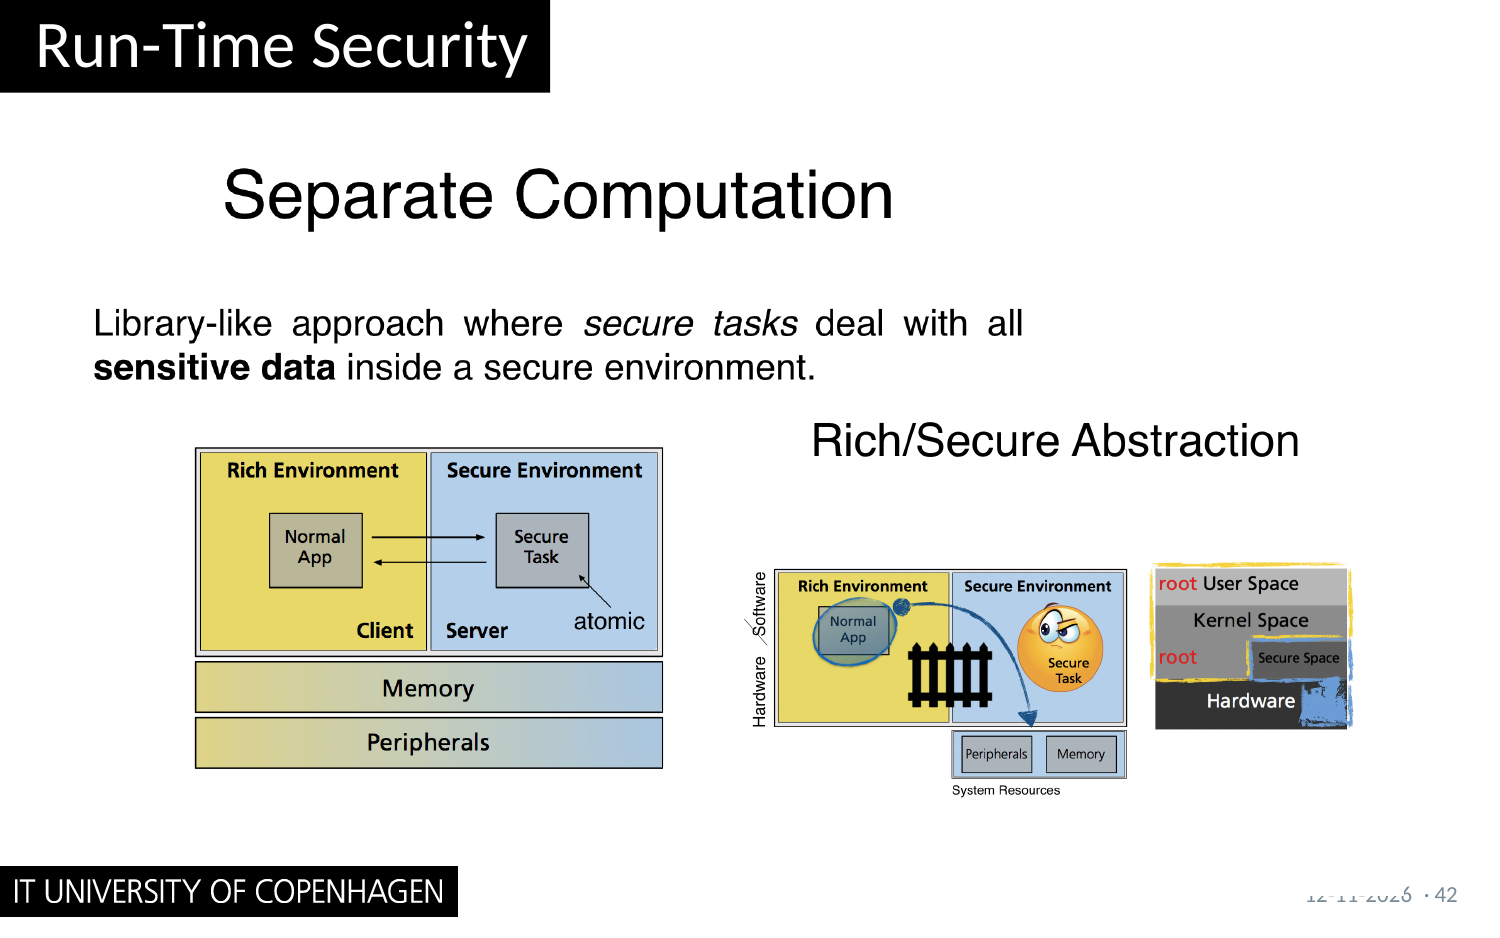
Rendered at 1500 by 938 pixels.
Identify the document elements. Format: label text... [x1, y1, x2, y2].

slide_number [1062, 868, 1413, 919]
picture [15, 879, 442, 903]
picture [48, 126, 1404, 897]
title Run-Time Security [0, 0, 551, 93]
slide_number · 42 [1423, 868, 1474, 919]
